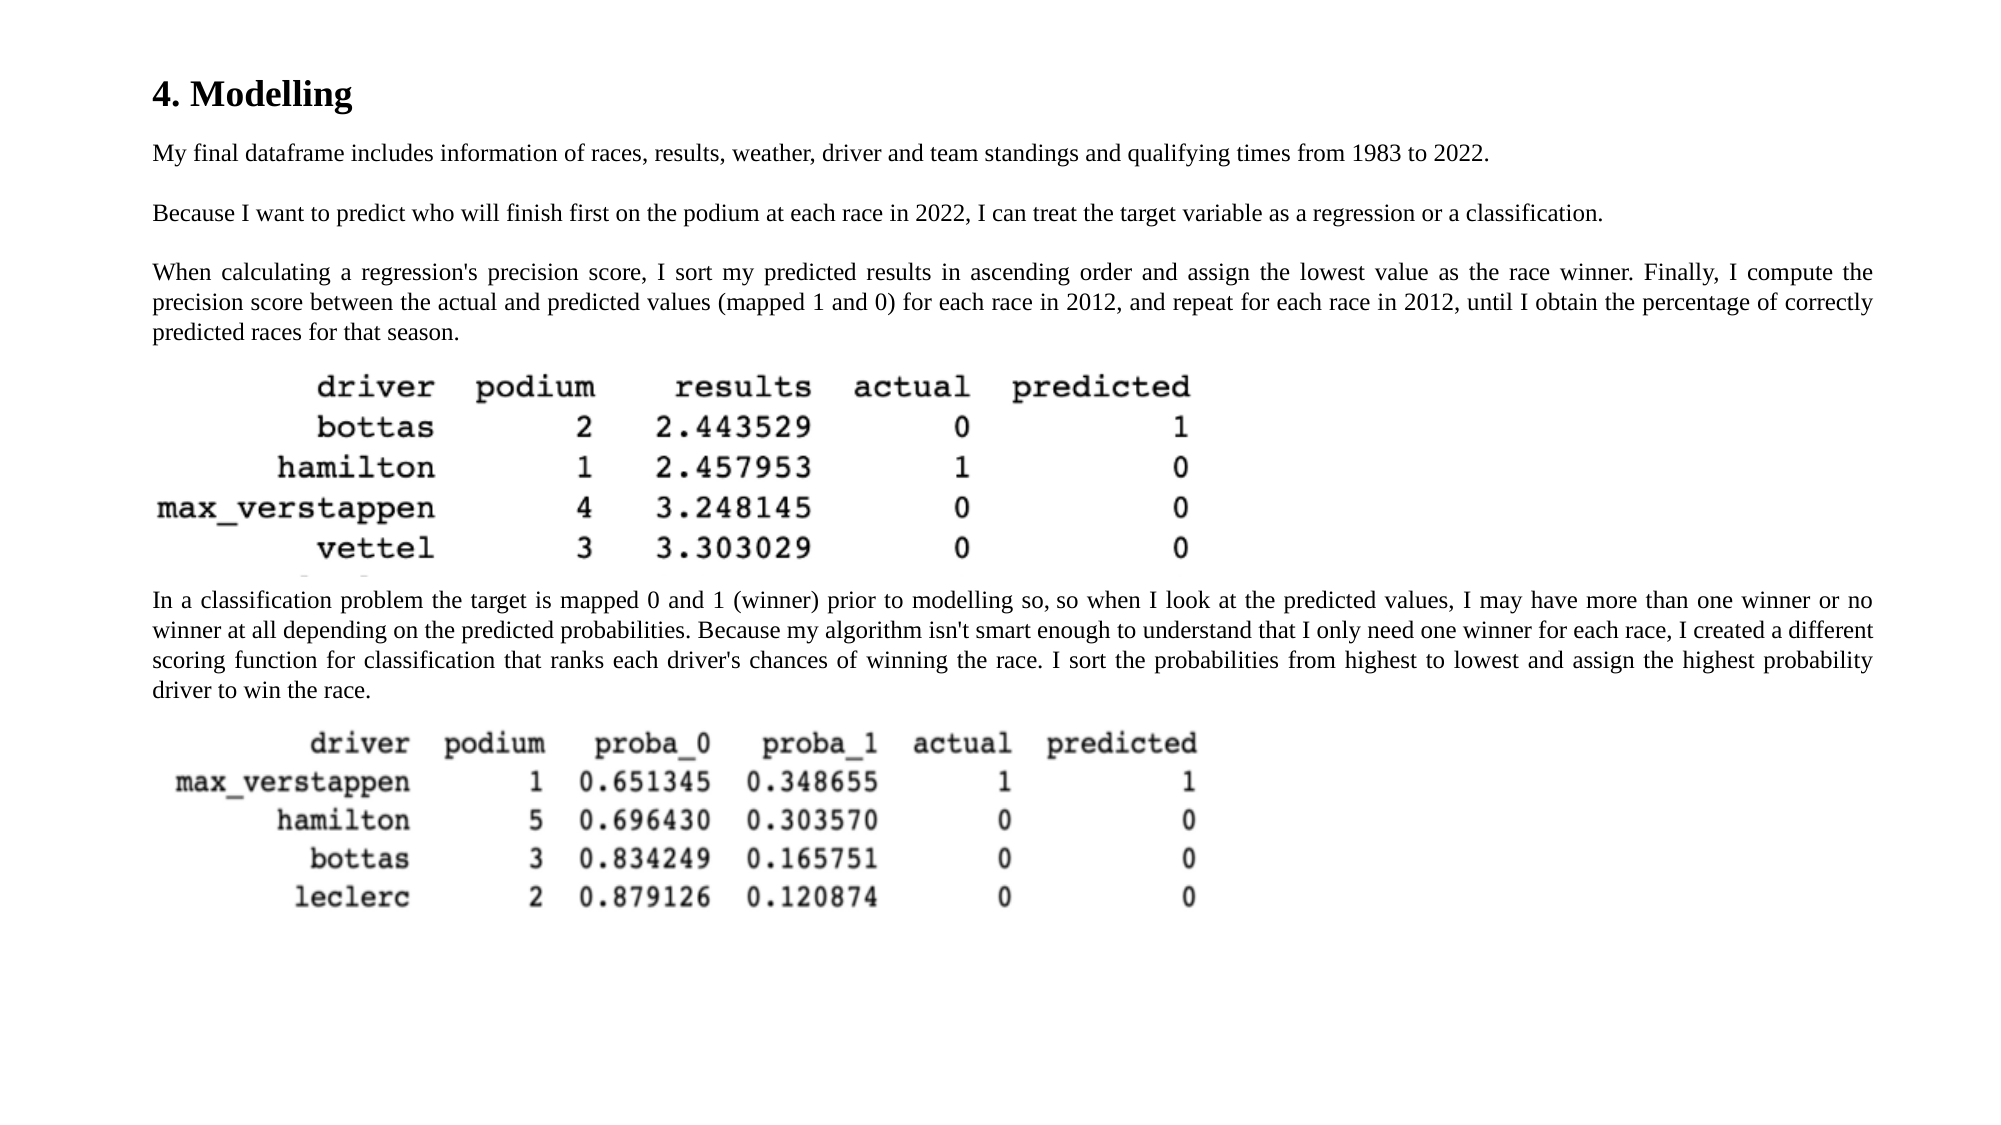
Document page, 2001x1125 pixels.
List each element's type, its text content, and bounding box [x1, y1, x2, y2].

text_box In a classification problem the target is mapped 0 and 1 (winner) prior to modelling so, so when I look at the predicted values, I may have more than one winner or no winner at all depending on the predicted probabilities. Because my algorithm isn't smart enough to understand that I only need one winner for each race, I created a different scoring function for classification that ranks each driver's chances of winning the race. I sort the probabilities from highest to lowest and assign the highest probability driver to win the race. [137, 576, 1891, 711]
text_box My final dataframe includes information of races, results, weather, driver and team standings and qualifying times from 1983 to 2022. Because I want to predict who will finish first on the podium at each race in 2022, I can treat the target variable as a regression or a classification. When calculating a regression's precision score, I sort my predicted results in ascending order and assign the lowest value as the race winner. Finally, I compute the precision score between the actual and predicted values (mapped 1 and 0) for each race in 2012, and repeat for each race in 2012, until I obtain the percentage of correctly predicted races for that season. [137, 128, 1891, 354]
picture [160, 712, 1232, 920]
picture [137, 354, 1232, 577]
title 4. Modelling [137, 59, 1863, 128]
